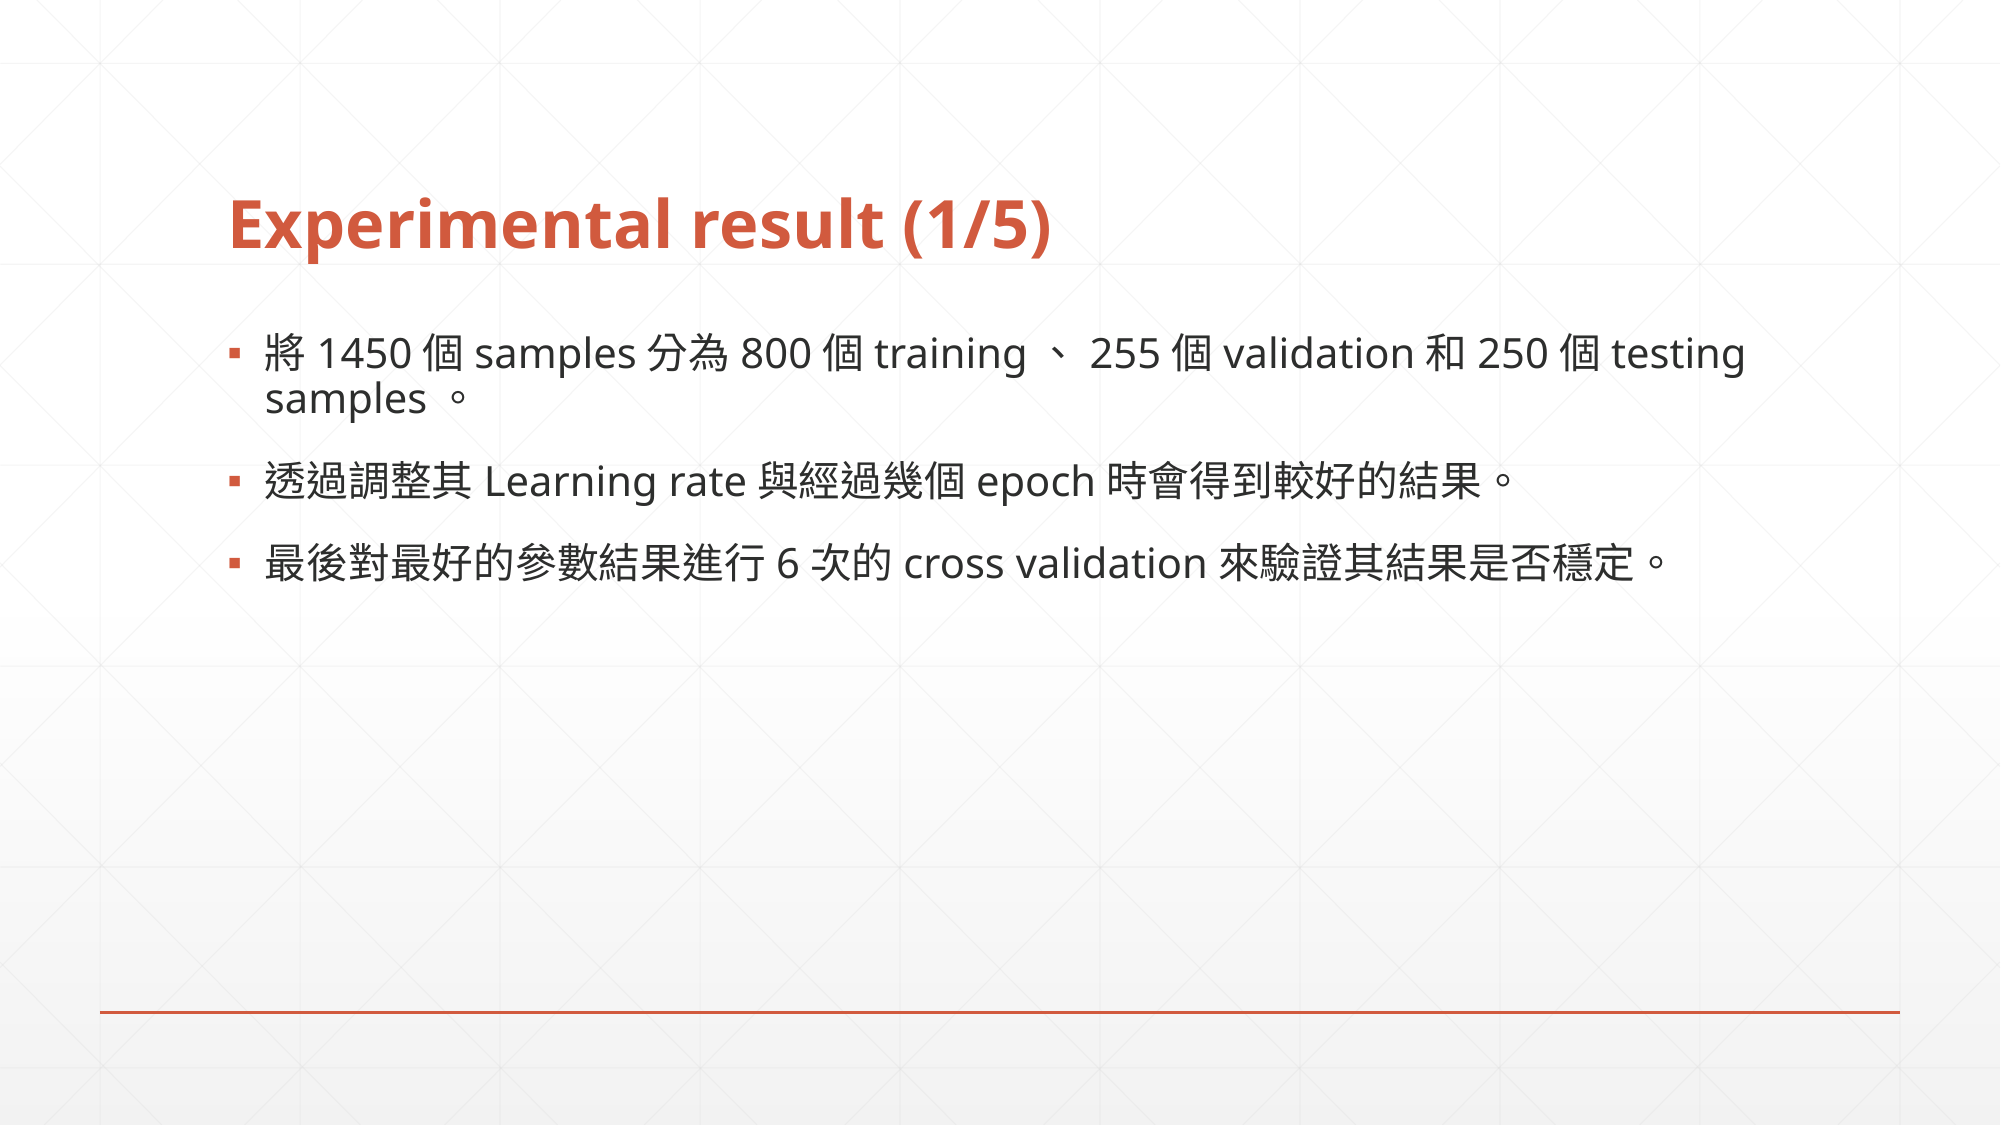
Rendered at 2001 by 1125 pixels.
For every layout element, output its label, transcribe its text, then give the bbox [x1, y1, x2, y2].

list 將1450個samples分為800個training、255個validation和250個testing samples。 透過調整其Learning rate與經過幾個epoch時會得到較好的結果。 最後對最好的參數結果進行6次的cross validation來驗證其結果是否穩定。 [212, 324, 1788, 950]
title Experimental result (1/5) [212, 82, 1788, 271]
